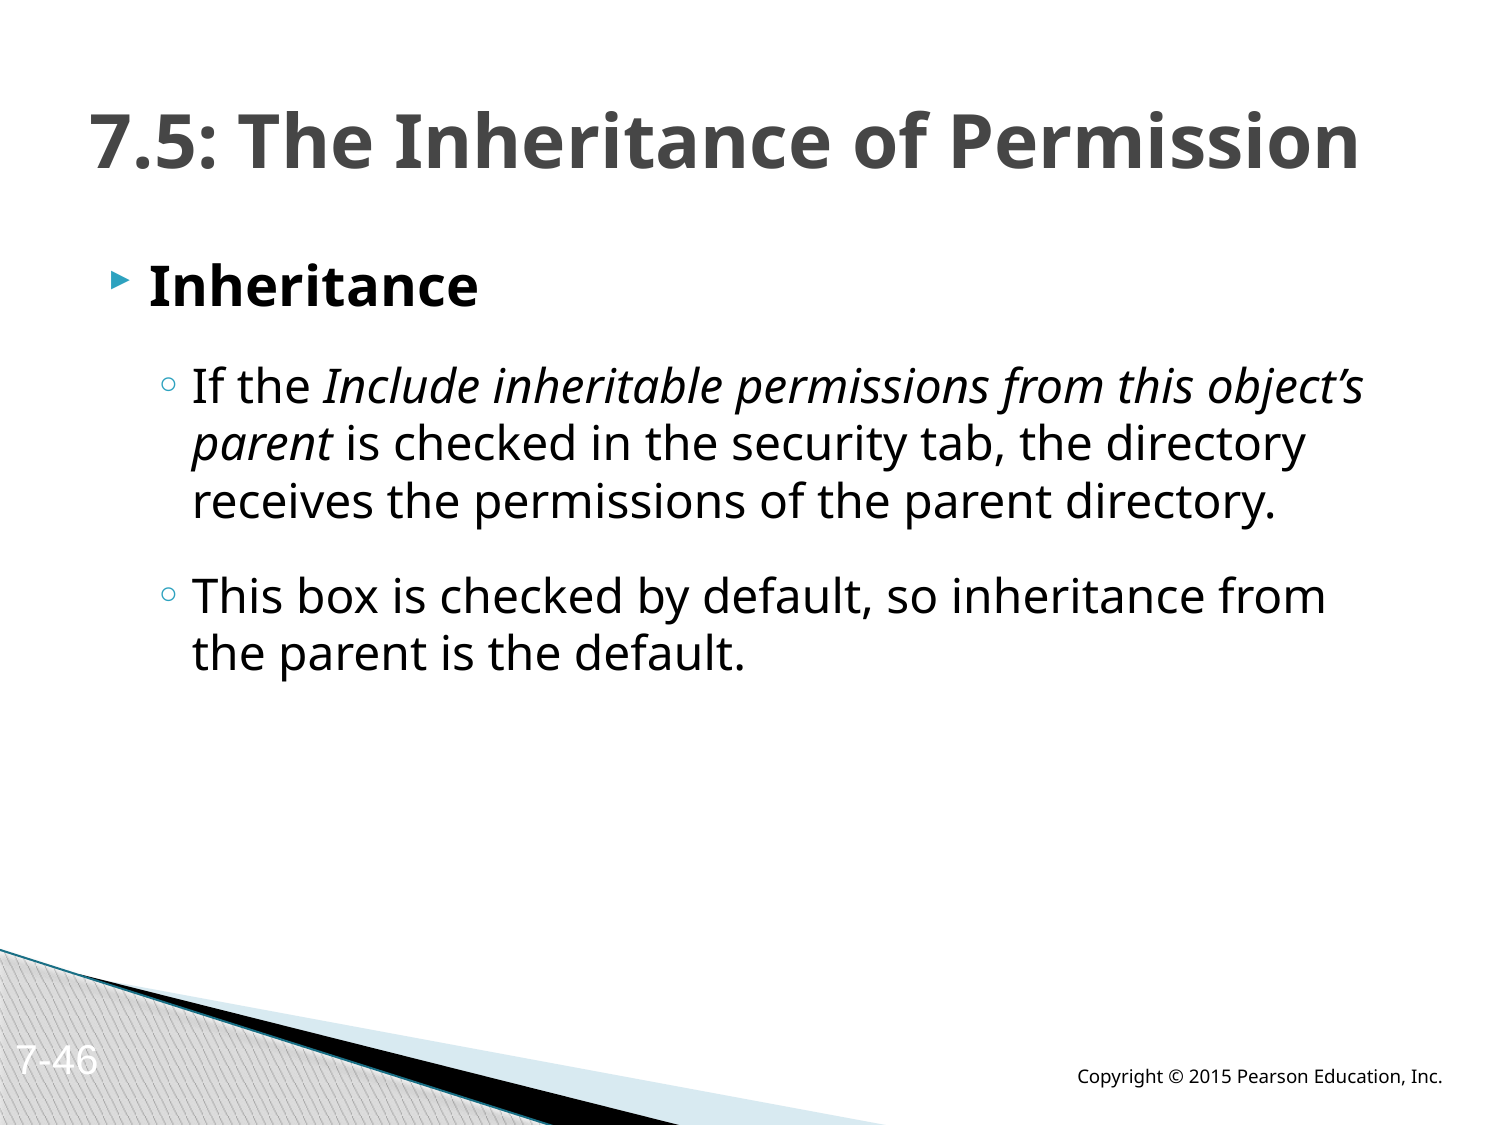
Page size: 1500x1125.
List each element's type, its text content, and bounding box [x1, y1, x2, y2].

slide_number 7-46 [0, 1025, 125, 1085]
title 7.5: The Inheritance of Permission [75, 45, 1425, 233]
list Inheritance If the Include inheritable permissions from this object’s parent is checked in the security tab, the directory receives the permissions of the parent directory. This box is checked by default, so inheritance from the parent is the default. [75, 242, 1425, 986]
